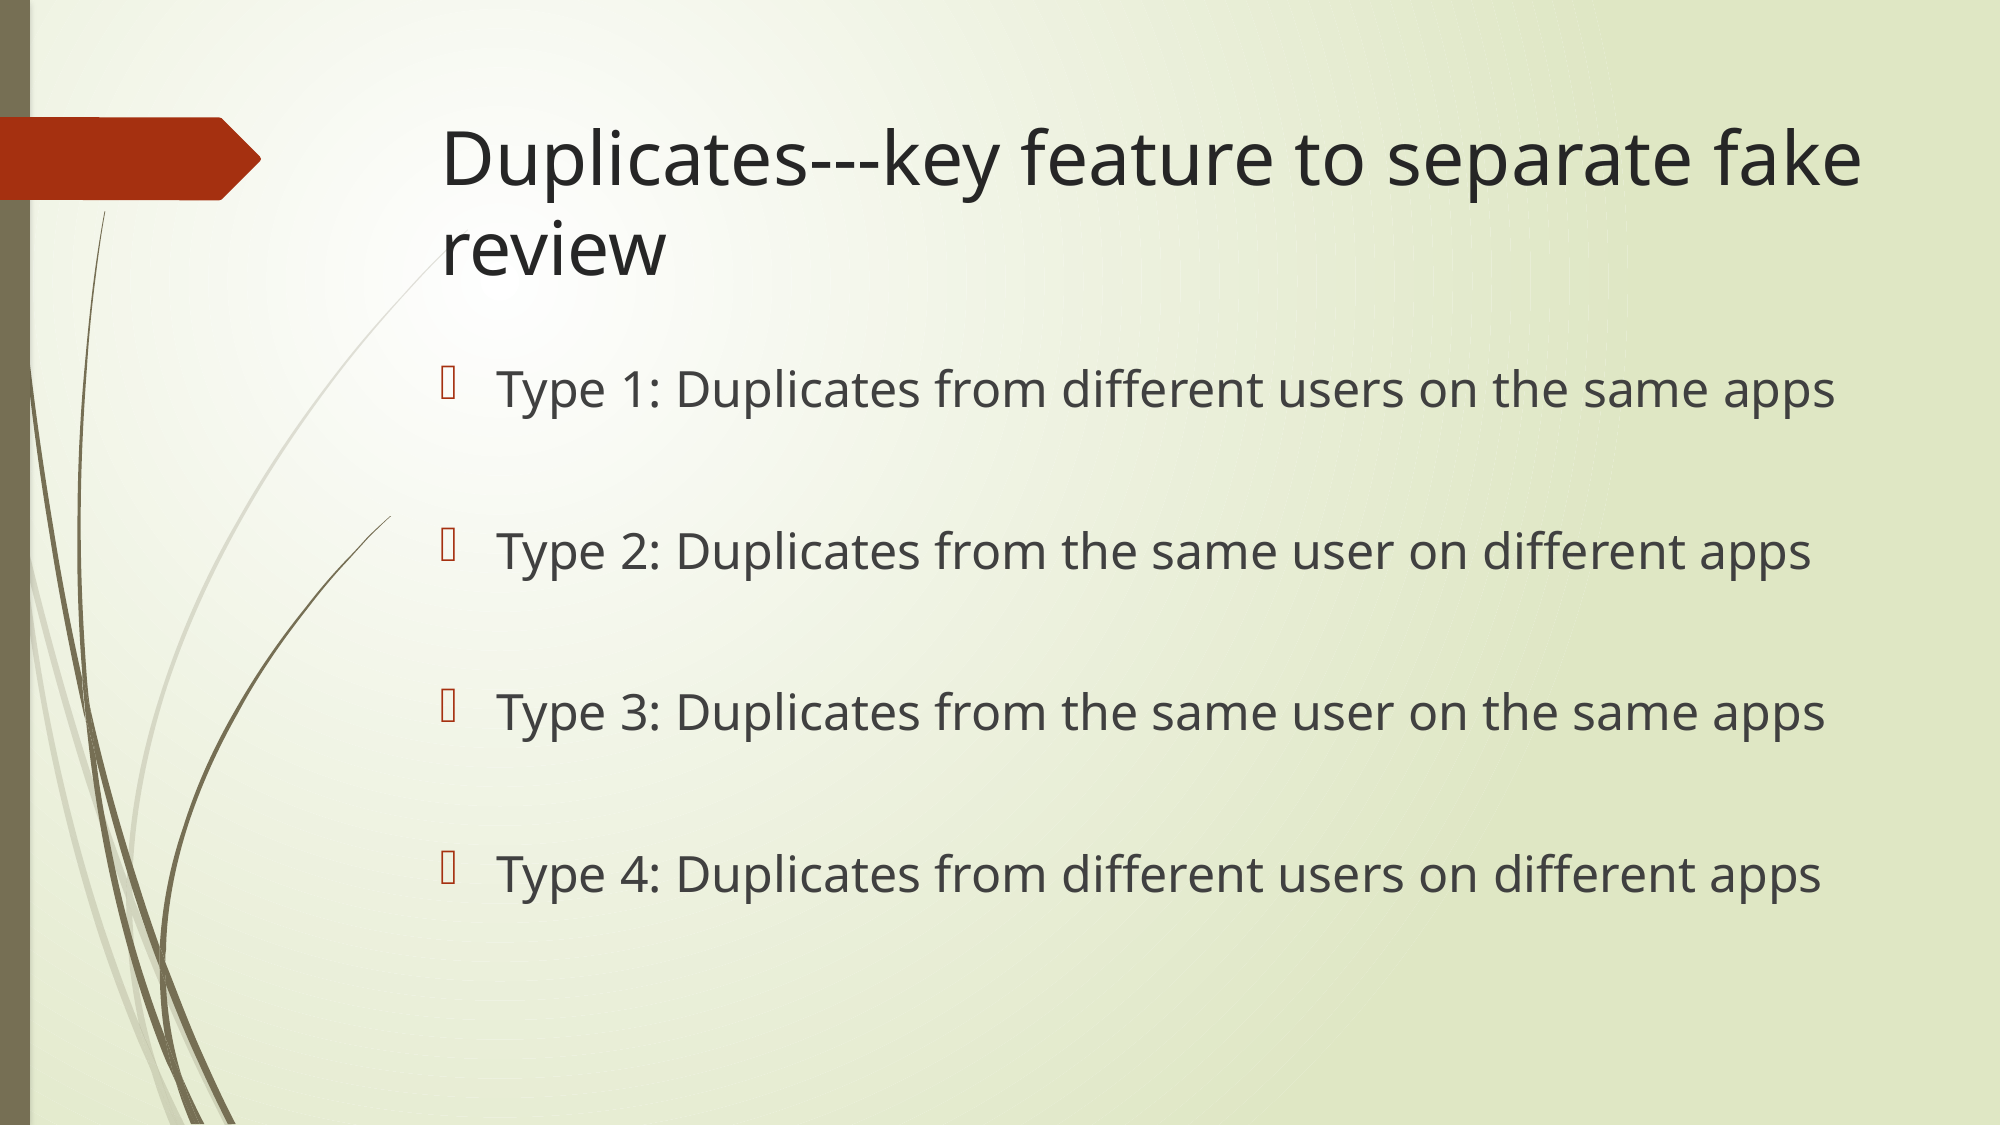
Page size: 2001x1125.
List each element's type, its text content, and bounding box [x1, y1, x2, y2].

list Type 1: Duplicates from different users on the same apps Type 2: Duplicates from the same user on different apps Type 3: Duplicates from the same user on the same apps Type 4: Duplicates from different users on different apps [424, 350, 1888, 970]
title Duplicates---key feature to separate fake review [425, 102, 1888, 313]
